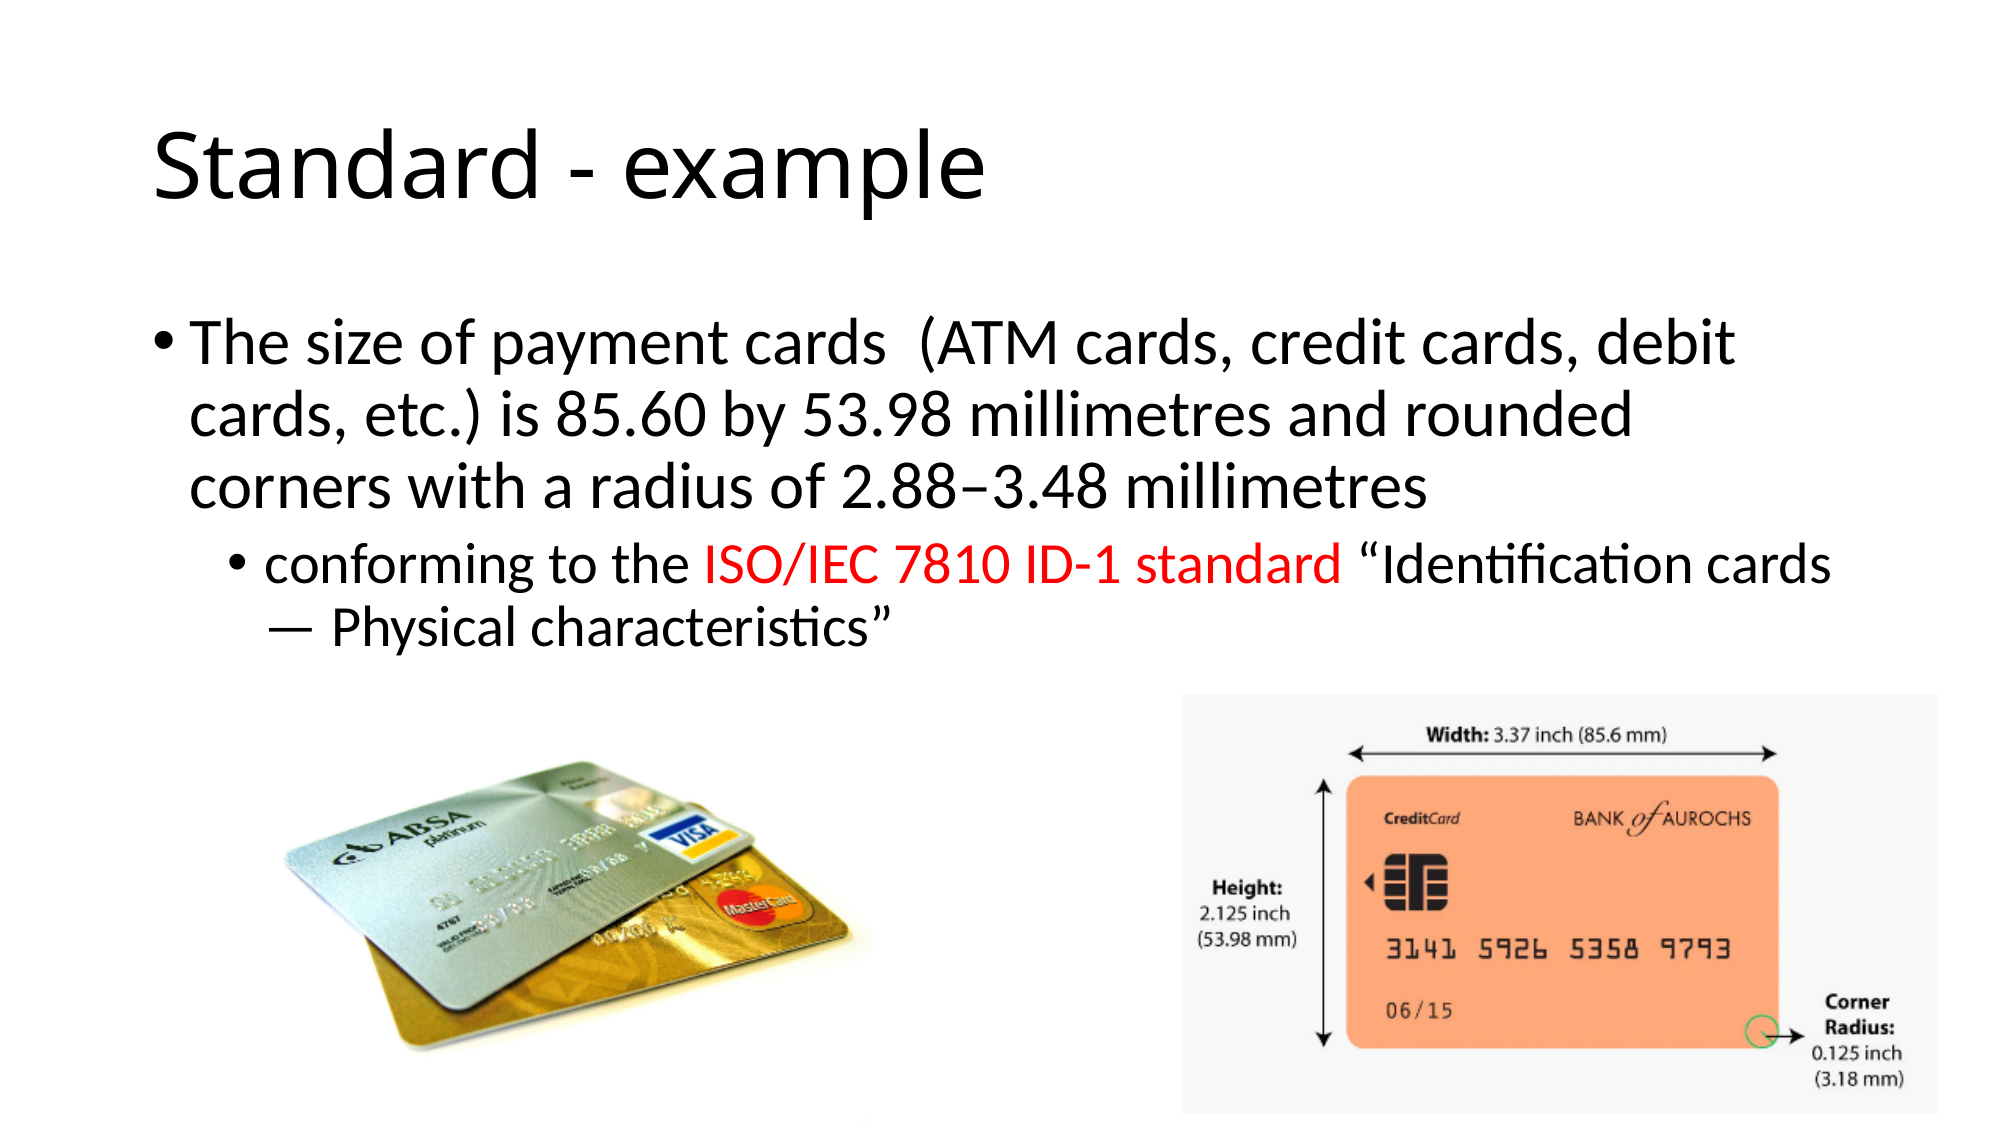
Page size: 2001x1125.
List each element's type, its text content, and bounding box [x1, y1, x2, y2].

picture [264, 669, 873, 1125]
list The size of payment cards (ATM cards, credit cards, debit cards, etc.) is 85.60 by 53.98 millimetres and rounded corners with a radius of 2.88–3.48 millimetres conforming to the ISO/IEC 7810 ID-1 standard “Identification cards — Physical characteristics” [137, 299, 1863, 1014]
picture [1182, 694, 1938, 1113]
title Standard - example [137, 59, 1863, 278]
